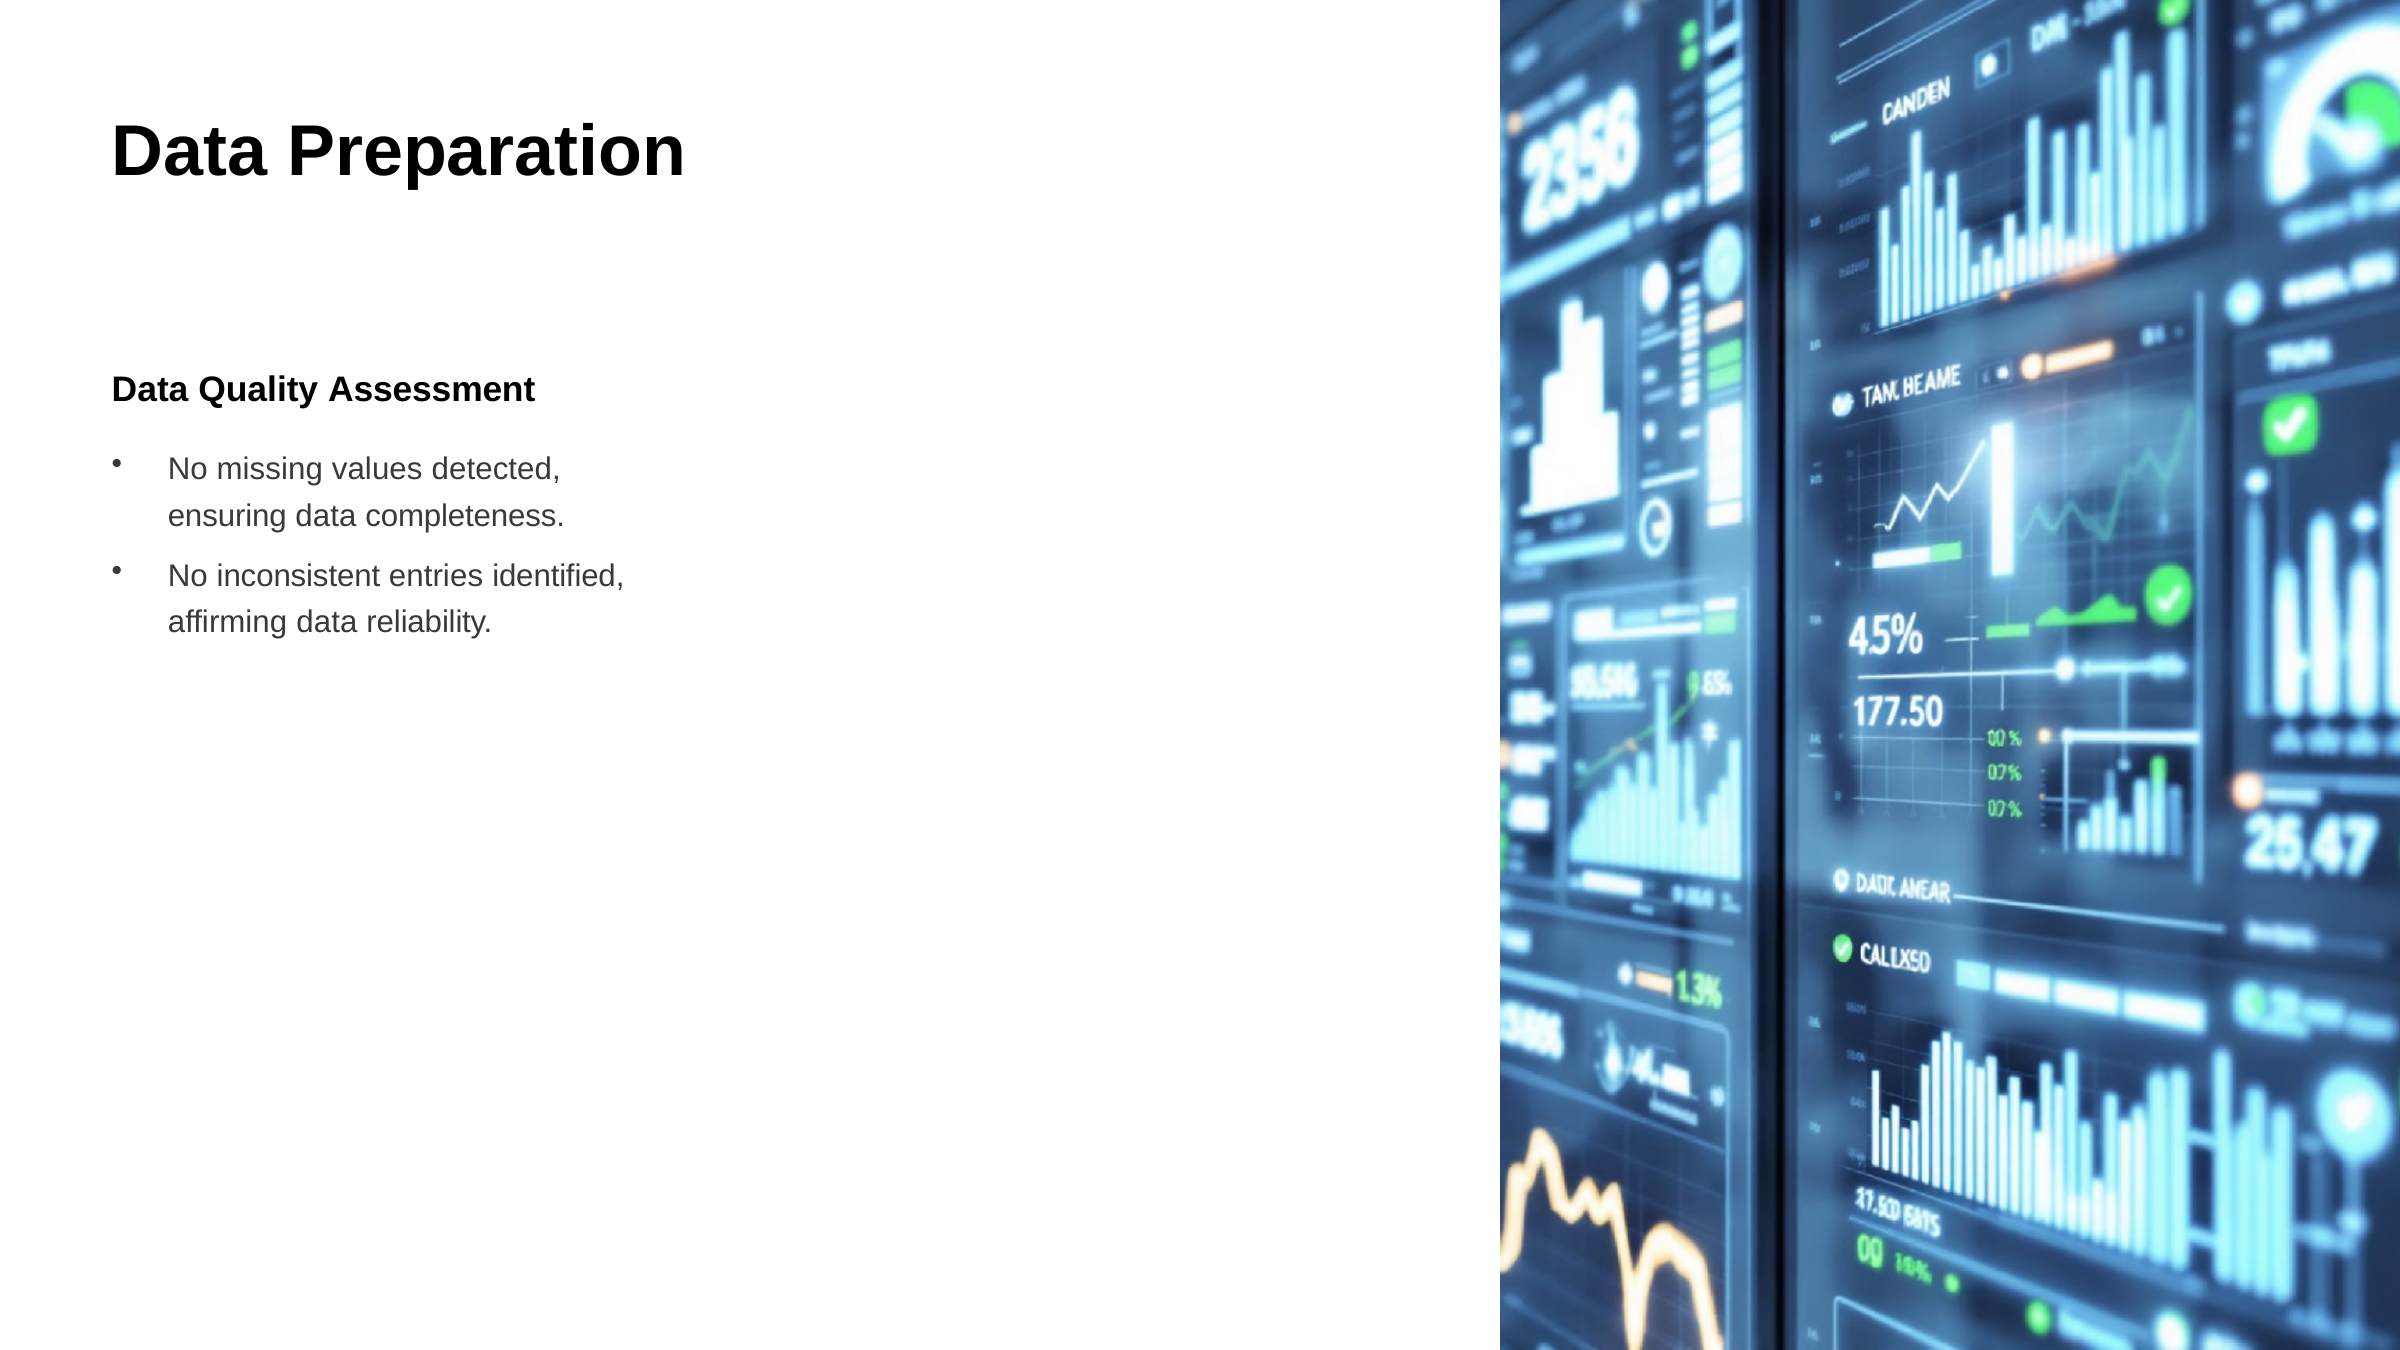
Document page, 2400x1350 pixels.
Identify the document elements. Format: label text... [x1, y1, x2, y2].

picture [1500, 0, 2400, 1350]
text_box No missing values detected, ensuring data completeness. No inconsistent entries identified, affirming data reliability. [109, 436, 690, 639]
title Data Preparation [82, 64, 1346, 325]
text_box Data Quality Assessment [109, 363, 539, 409]
